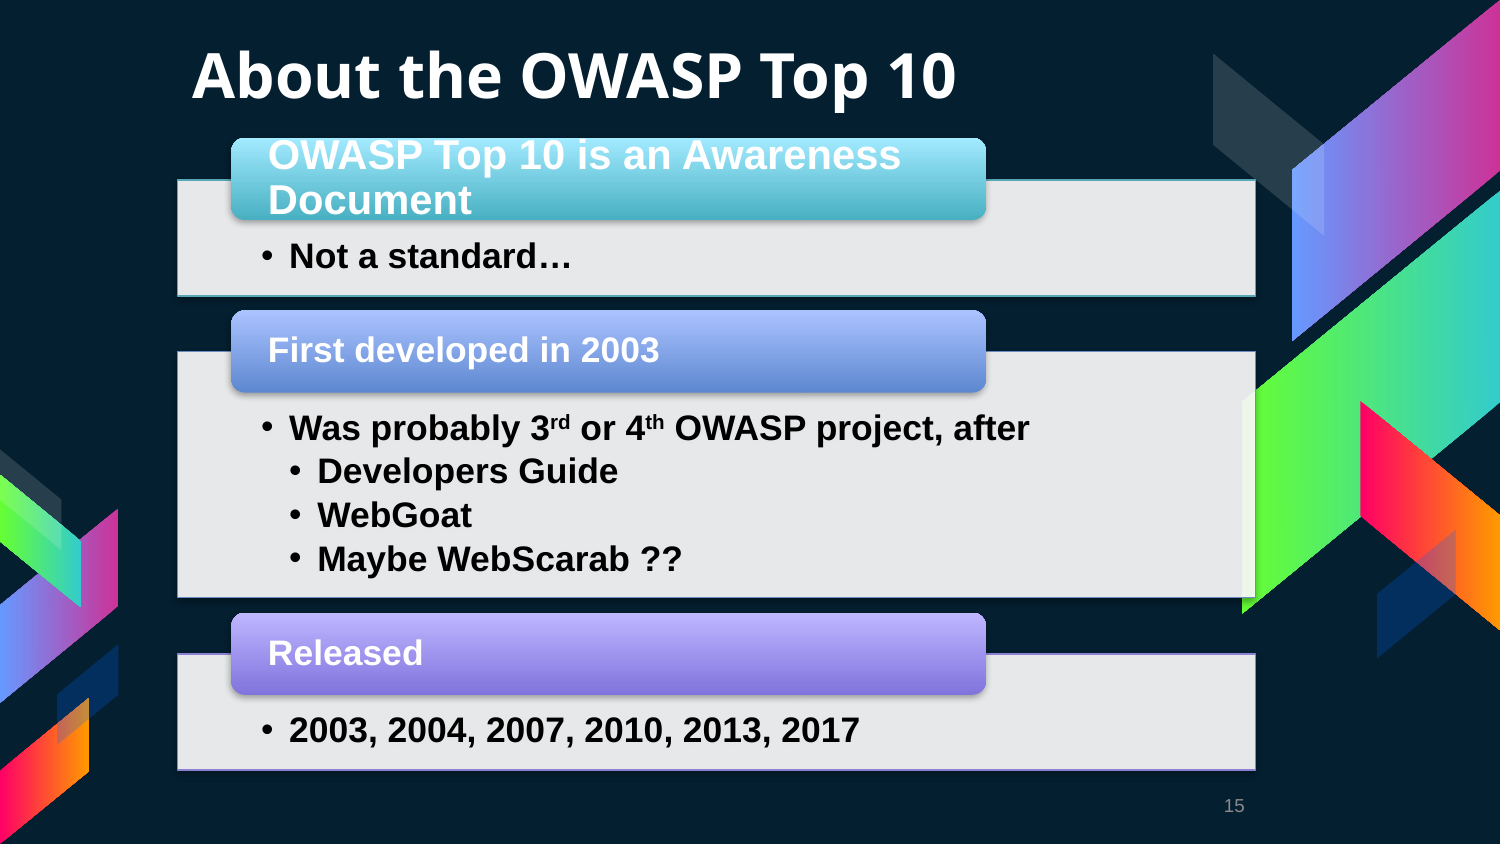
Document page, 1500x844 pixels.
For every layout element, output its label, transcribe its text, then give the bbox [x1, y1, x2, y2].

title About the OWASP Top 10 [177, 21, 1158, 126]
slide_number 15 [993, 782, 1257, 827]
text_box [177, 134, 1256, 773]
